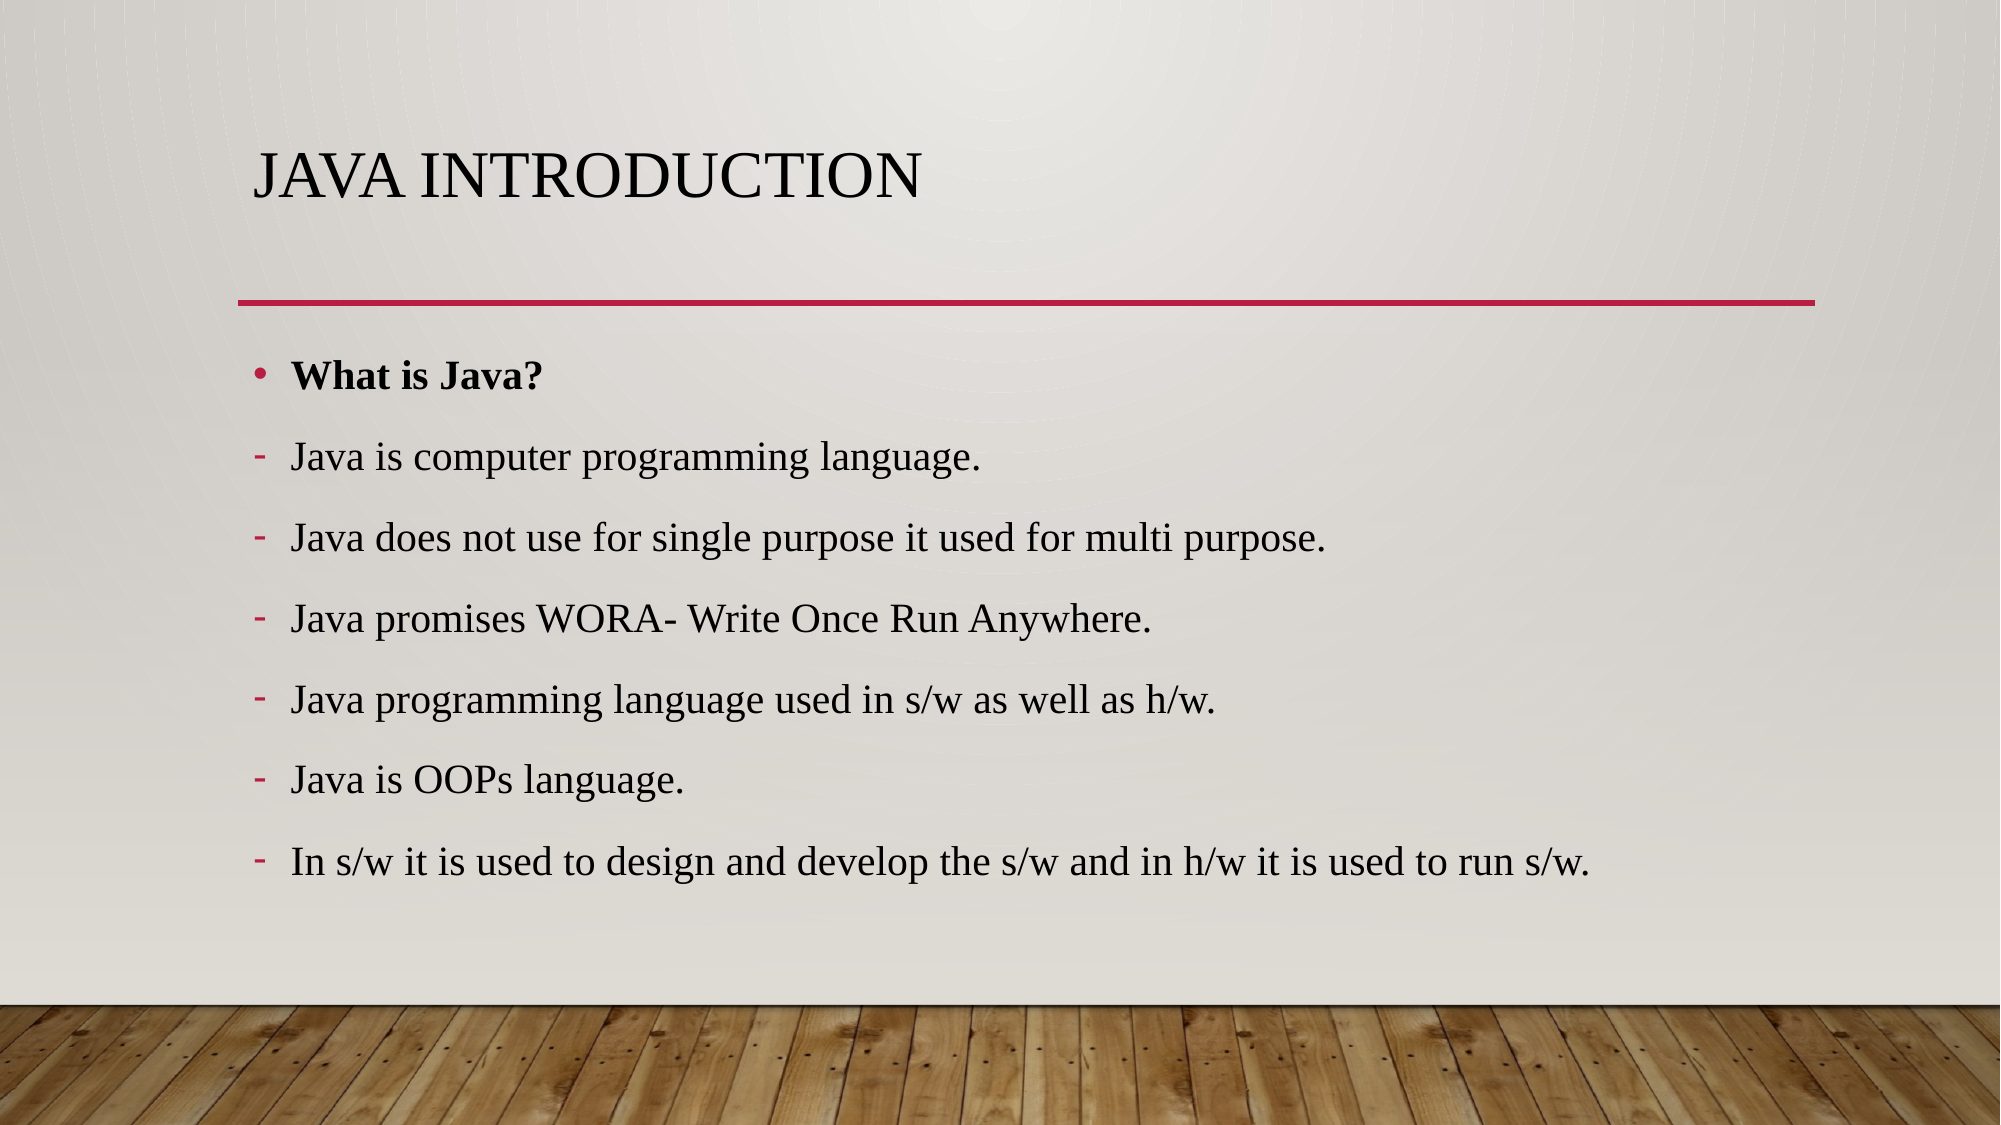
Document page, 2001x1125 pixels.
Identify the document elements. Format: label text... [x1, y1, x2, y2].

picture [0, 1005, 2000, 1125]
title Java introduction [238, 131, 1814, 305]
list What is Java? Java is computer programming language. Java does not use for single purpose it used for multi purpose. Java promises WORA- Write Once Run Anywhere. Java programming language used in s/w as well as h/w. Java is OOPs language. In s/w it is used to design and develop the s/w and in h/w it is used to run s/w. [238, 330, 1814, 975]
